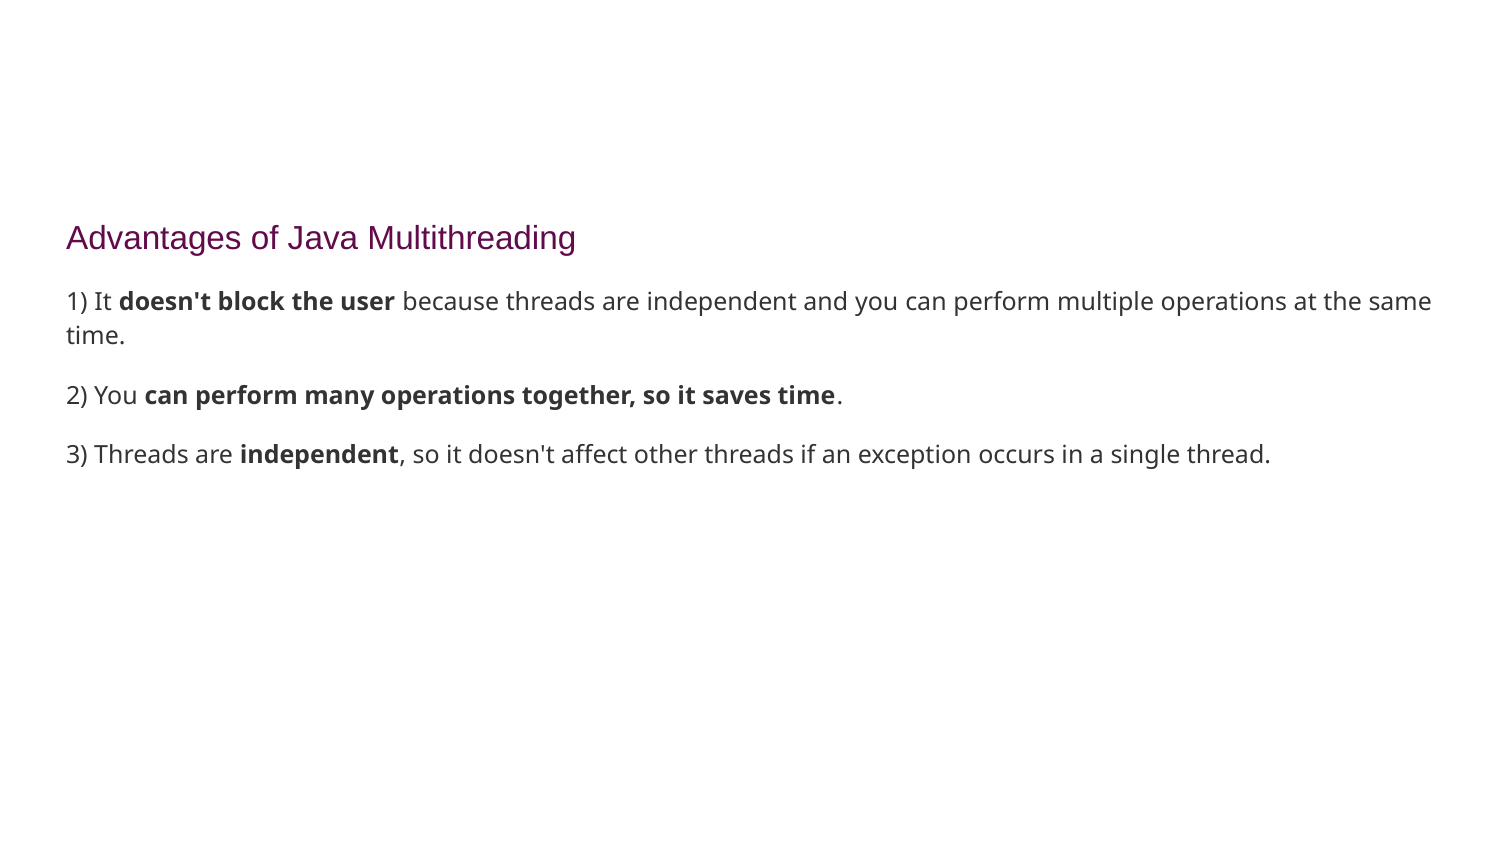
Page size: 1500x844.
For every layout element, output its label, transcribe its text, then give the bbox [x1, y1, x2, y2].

list Advantages of Java Multithreading 1) It doesn't block the user because threads are independent and you can perform multiple operations at the same time. 2) You can perform many operations together, so it saves time. 3) Threads are independent, so it doesn't affect other threads if an exception occurs in a single thread. [51, 189, 1449, 750]
